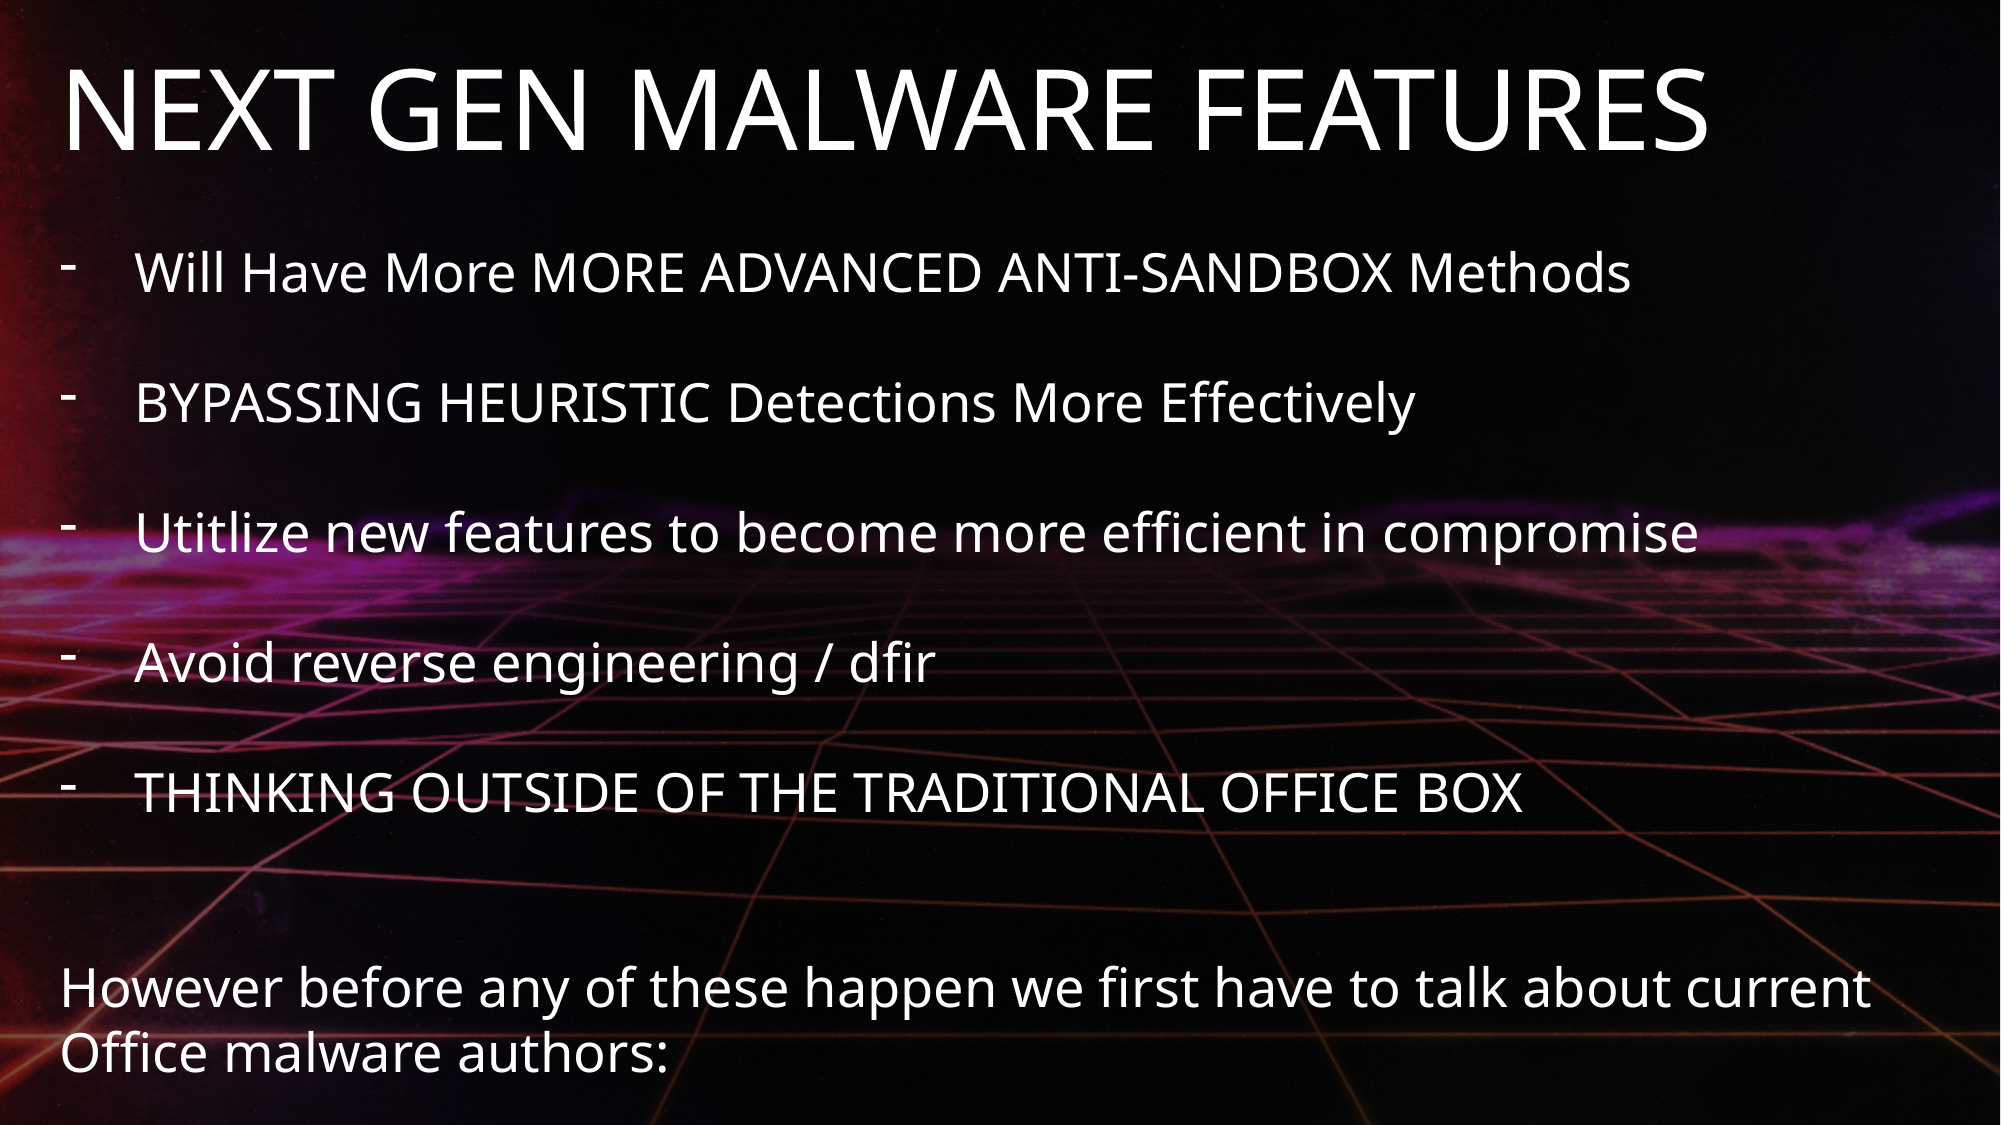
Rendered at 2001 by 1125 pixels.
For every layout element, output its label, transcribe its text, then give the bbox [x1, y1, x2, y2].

picture [0, 0, 2001, 1125]
text_box NEXT GEN MALWARE FEATURES Will Have More MORE ADVANCED ANTI-SANDBOX Methods BYPASSING HEURISTIC Detections More Effectively Utitlize new features to become more efficient in compromise Avoid reverse engineering / dfir THINKING OUTSIDE OF THE TRADITIONAL OFFICE BOX However before any of these happen we first have to talk about current Office malware authors: [44, 31, 1984, 1125]
